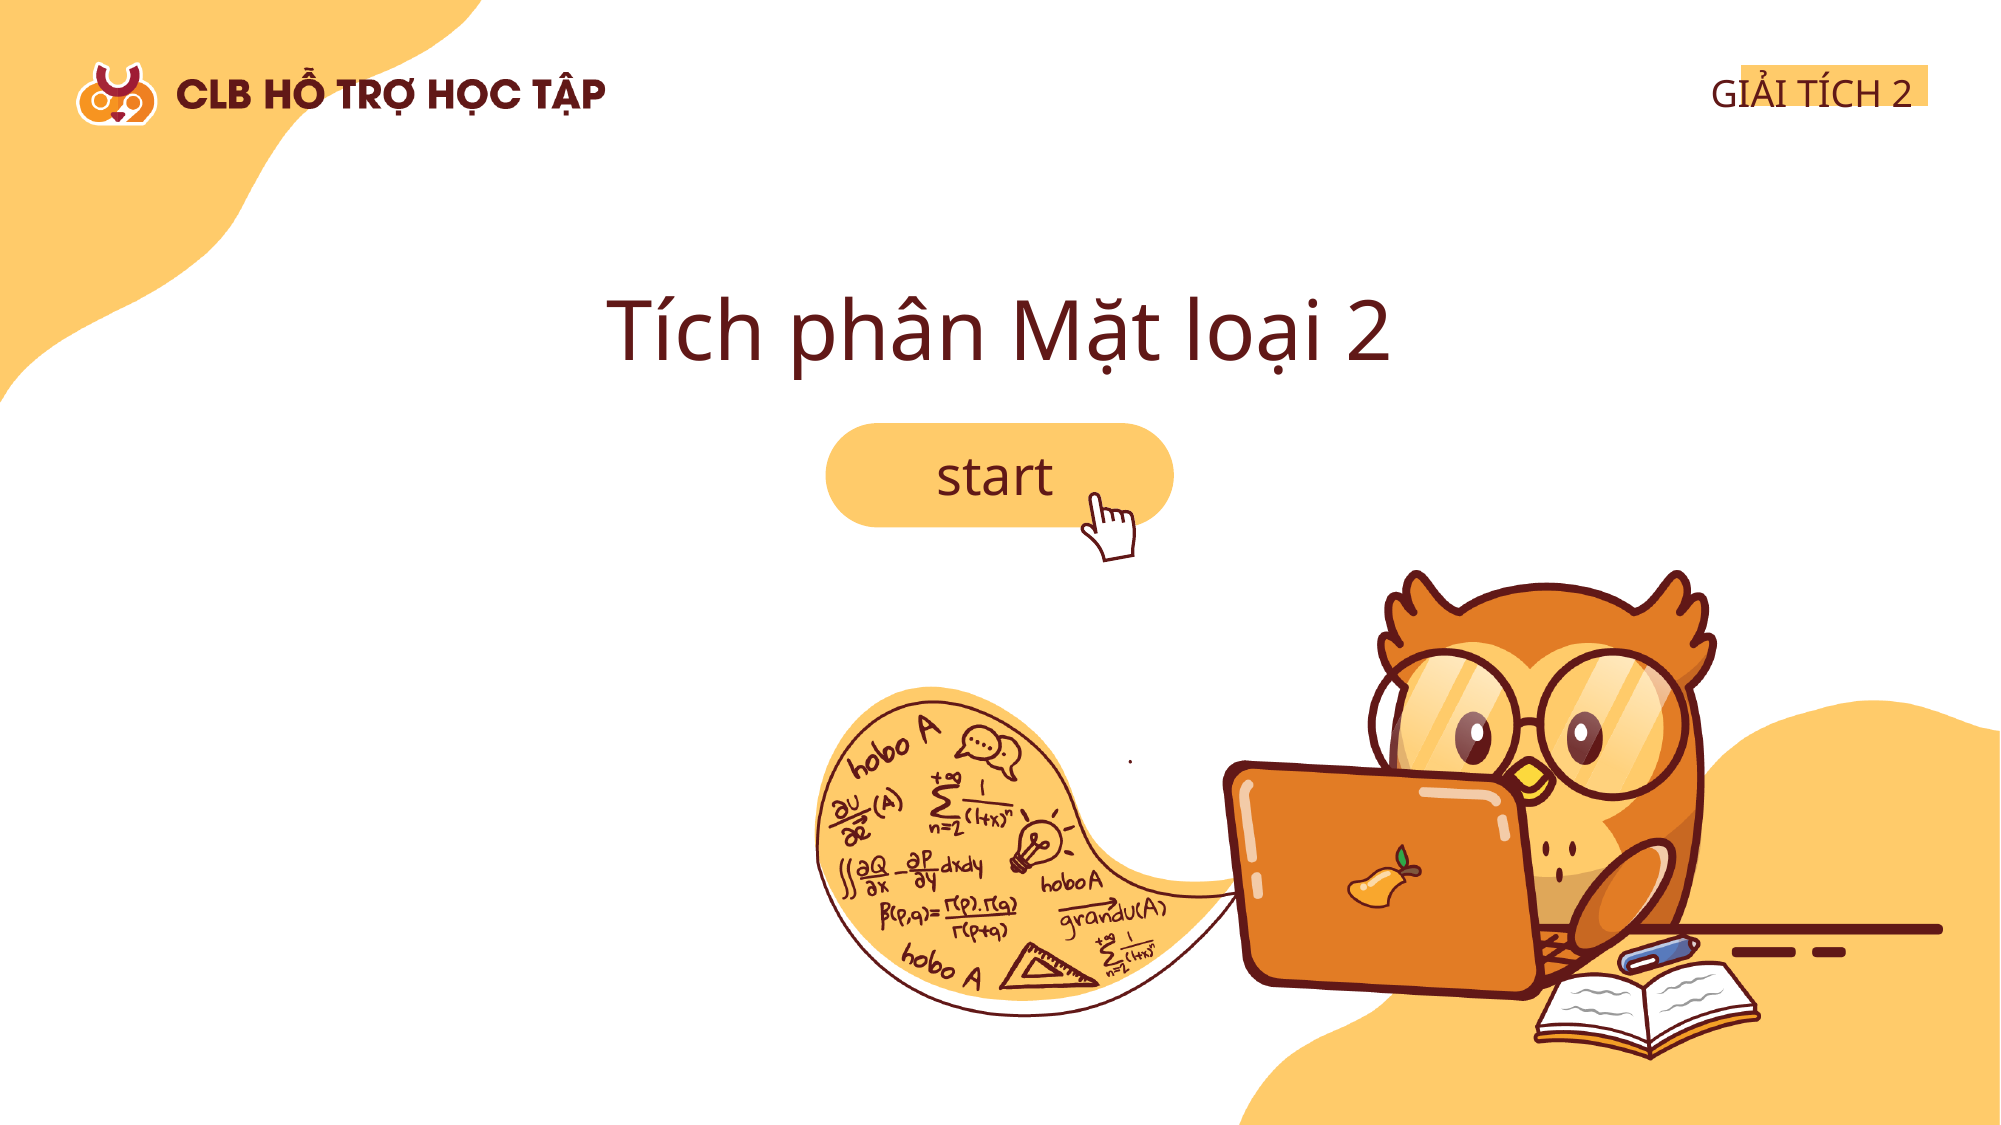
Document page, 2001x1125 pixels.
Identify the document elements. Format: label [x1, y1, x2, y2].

picture [0, 0, 2000, 1125]
text_box [825, 423, 1174, 563]
